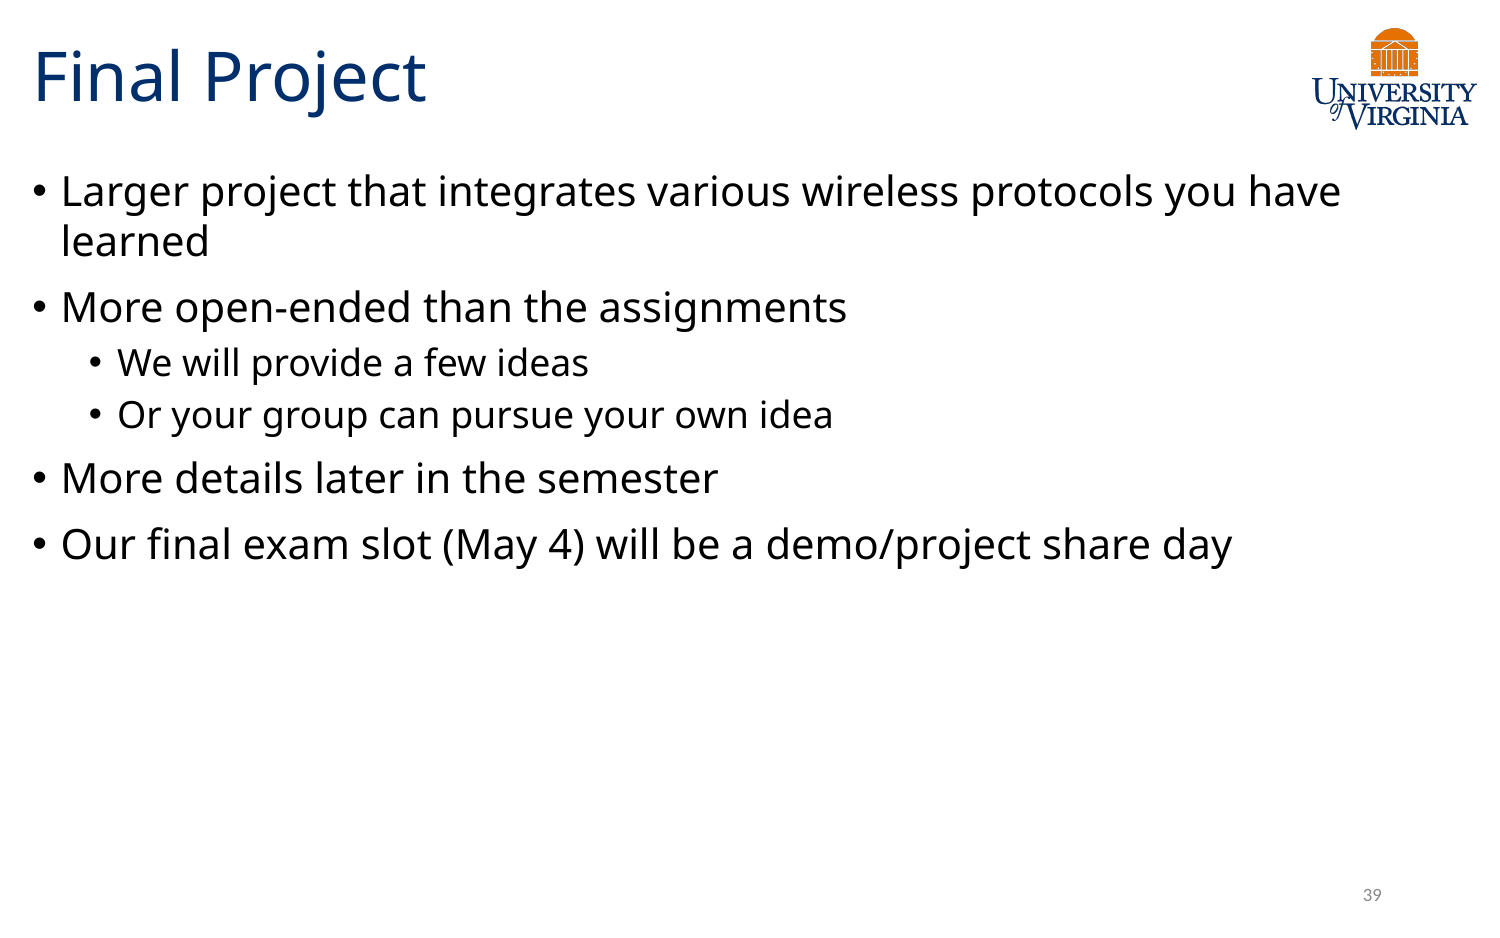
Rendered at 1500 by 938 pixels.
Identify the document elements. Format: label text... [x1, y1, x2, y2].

picture [1312, 28, 1477, 130]
list Larger project that integrates various wireless protocols you have learned More open-ended than the assignments We will provide a few ideas Or your group can pursue your own idea More details later in the semester Our final exam slot (May 4) will be a demo/project share day [17, 157, 1483, 845]
title Final Project [17, 14, 1297, 145]
slide_number 39 [1059, 868, 1397, 919]
